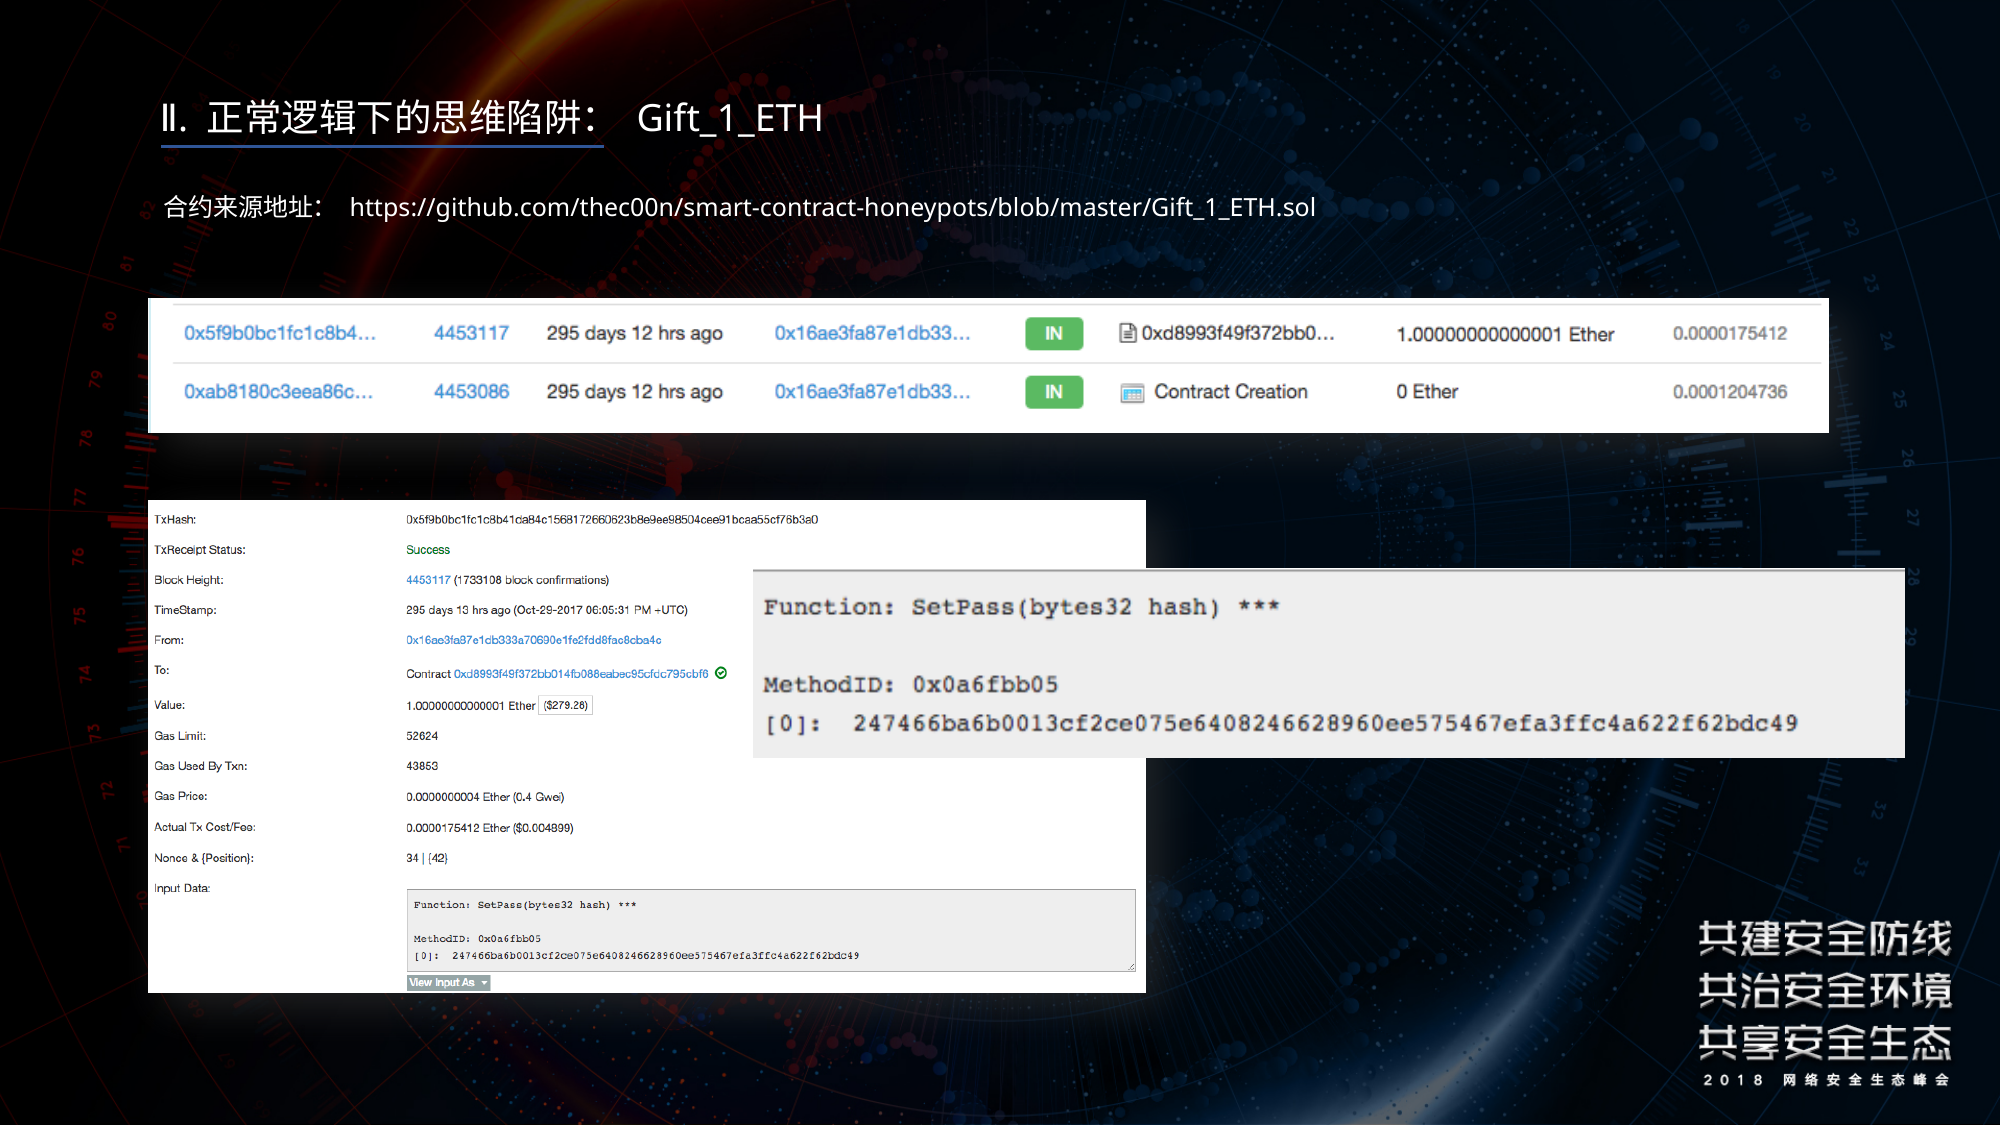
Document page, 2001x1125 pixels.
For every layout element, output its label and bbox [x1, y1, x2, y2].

picture [0, 0, 2000, 1125]
text_box [148, 86, 836, 147]
